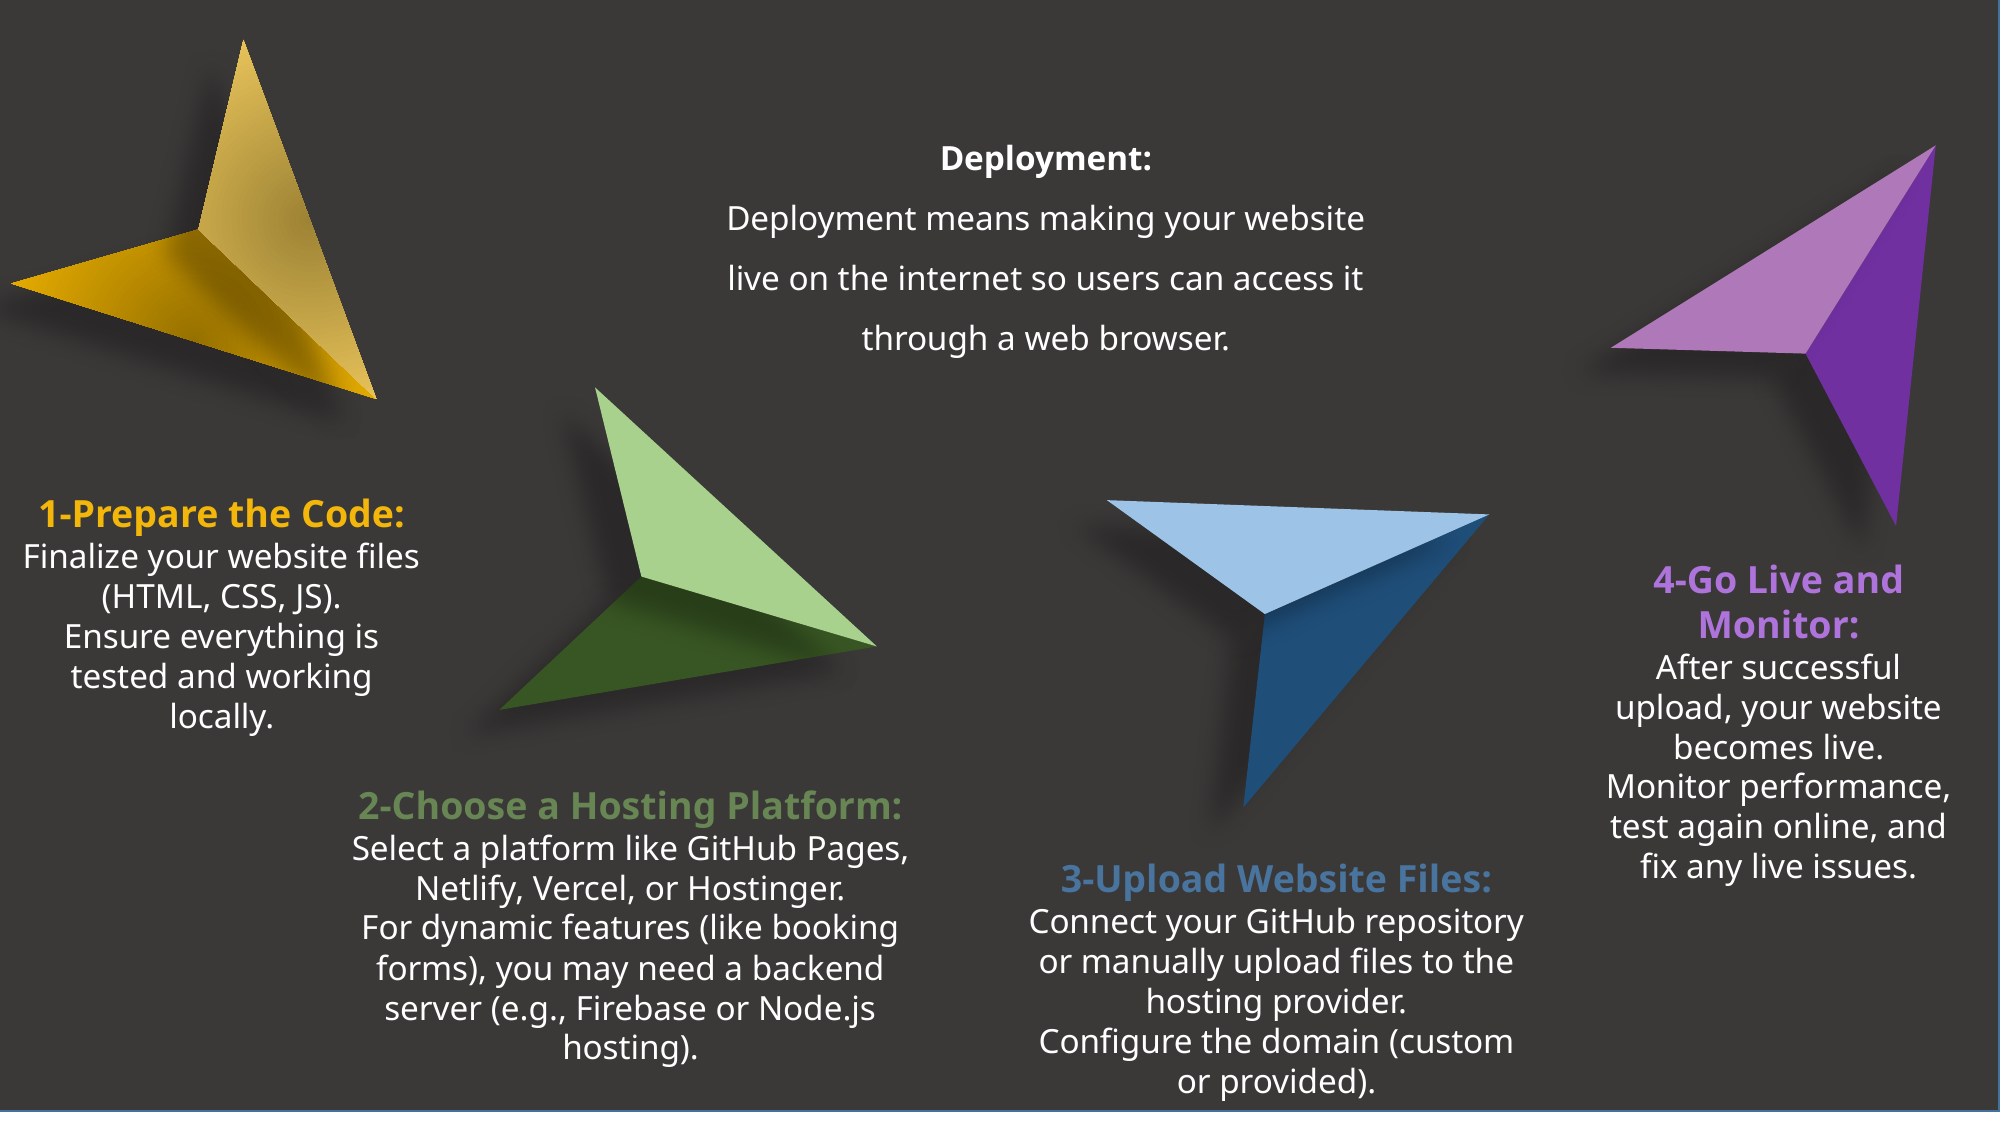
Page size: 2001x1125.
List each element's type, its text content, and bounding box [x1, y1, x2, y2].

text_box 1-Prepare the Code: Finalize your website files (HTML, CSS, JS). Ensure everything is tested and working locally. [0, 483, 445, 788]
text_box [0, 0, 2000, 1112]
text_box 4-Go Live and Monitor: After successful upload, your website becomes live. Monitor performance, test again online, and fix any live issues. [1581, 548, 1977, 938]
text_box 3-Upload Website Files: Connect your GitHub repository or manually upload files to the hosting provider. Configure the domain (custom or provided). [1011, 847, 1543, 1125]
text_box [83, 108, 420, 453]
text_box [1676, 119, 2000, 464]
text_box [543, 425, 881, 770]
text_box Deployment: Deployment means making your website live on the internet so users can access it through a web browser. [705, 110, 1387, 415]
text_box 2-Choose a Hosting Platform: Select a platform like GitHub Pages, Netlify, Vercel, or Hostinger. For dynamic features (like booking forms), you may need a backend server (e.g., Firebase or Node.js hosting). [331, 774, 931, 1119]
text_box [1163, 412, 1501, 757]
